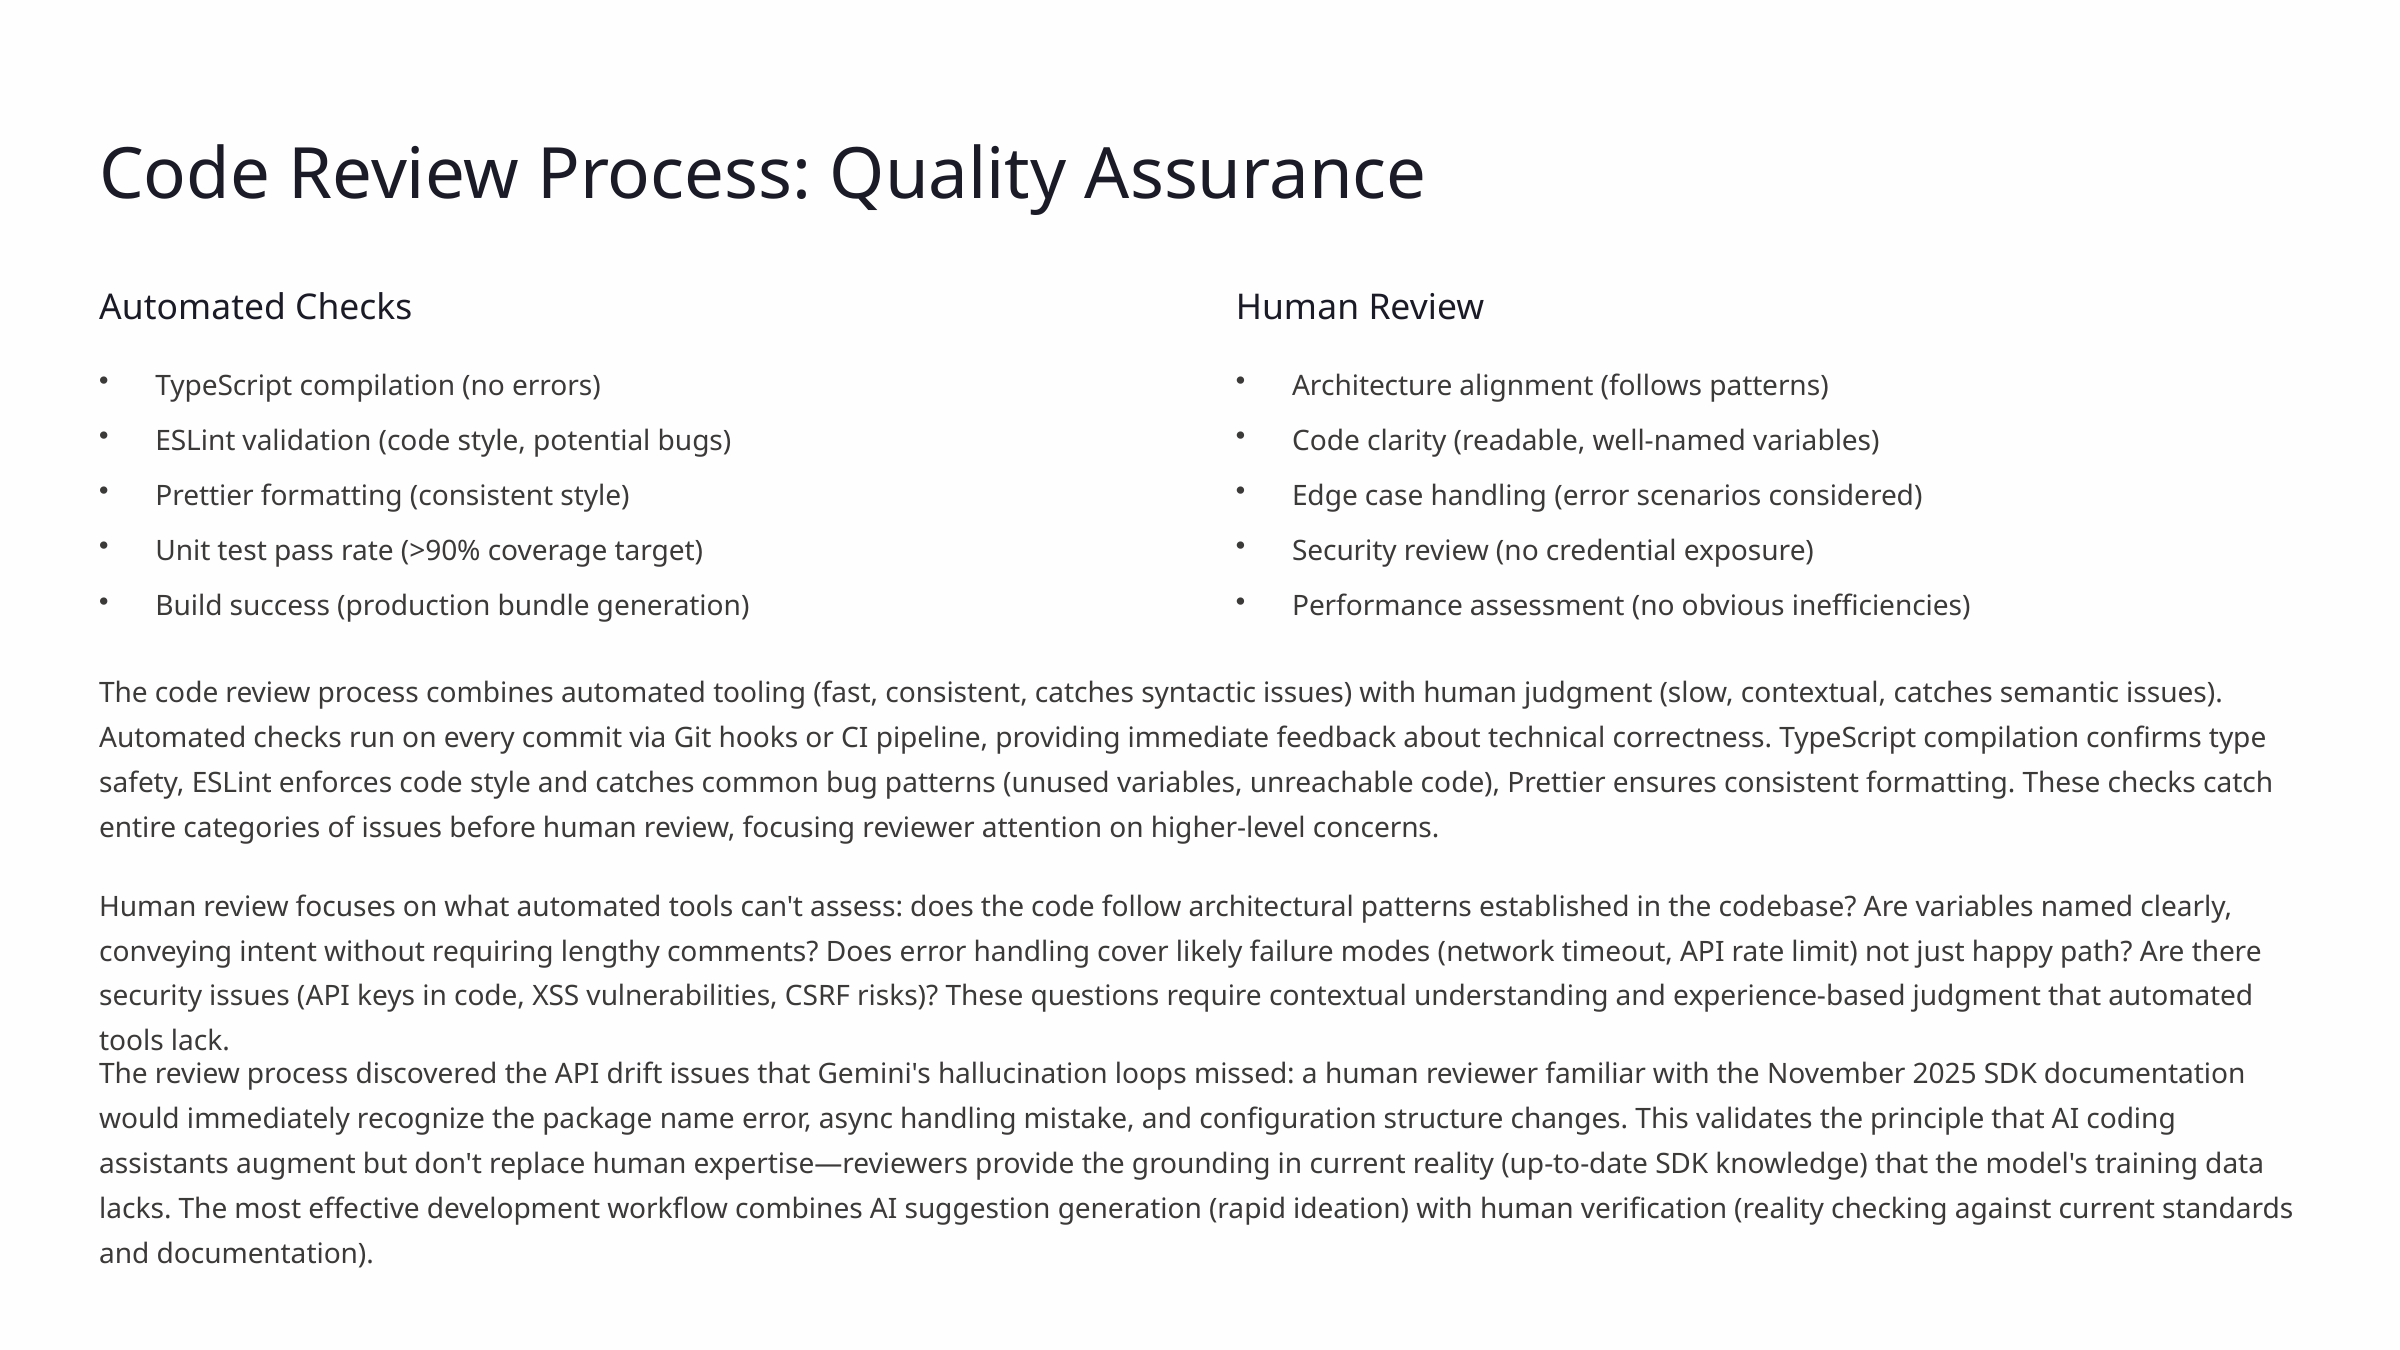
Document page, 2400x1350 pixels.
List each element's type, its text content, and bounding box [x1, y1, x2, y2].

text_box Edge case handling (error scenarios considered) [1235, 466, 2303, 512]
text_box Build success (production bundle generation) [99, 576, 1166, 622]
text_box Human review focuses on what automated tools can't assess: does the code follow architectural patterns established in the codebase? Are variables named clearly, conveying intent without requiring lengthy comments? Does error handling cover likely failure modes (network timeout, API rate limit) not just happy path? Are there security issues (API keys in code, XSS vulnerabilities, CSRF risks)? These questions require contextual understanding and experience-based judgment that automated tools lack. [99, 877, 2301, 1013]
text_box ESLint validation (code style, potential bugs) [99, 410, 1166, 457]
text_box Code Review Process: Quality Assurance [99, 123, 1471, 213]
text_box Architecture alignment (follows patterns) [1235, 355, 2303, 402]
text_box Unit test pass rate (>90% coverage target) [99, 521, 1166, 567]
text_box Automated Checks [99, 283, 454, 328]
text_box Code clarity (readable, well-named variables) [1235, 410, 2303, 457]
text_box TypeScript compilation (no errors) [99, 355, 1166, 402]
text_box The code review process combines automated tooling (fast, consistent, catches syntactic issues) with human judgment (slow, contextual, catches semantic issues). Automated checks run on every commit via Git hooks or CI pipeline, providing immediate feedback about technical correctness. TypeScript compilation confirms type safety, ESLint enforces code style and catches common bug patterns (unused variables, unreachable code), Prettier ensures consistent formatting. These checks catch entire categories of issues before human review, focusing reviewer attention on higher-level concerns. [99, 663, 2301, 846]
text_box Security review (no credential exposure) [1235, 521, 2303, 567]
text_box Performance assessment (no obvious inefficiencies) [1235, 576, 2303, 622]
text_box The review process discovered the API drift issues that Gemini's hallucination loops missed: a human reviewer familiar with the November 2025 SDK documentation would immediately recognize the package name error, async handling mistake, and configuration structure changes. This validates the principle that AI coding assistants augment but don't replace human expertise—reviewers provide the grounding in current reality (up-to-date SDK knowledge) that the model's training data lacks. The most effective development workflow combines AI suggestion generation (rapid ideation) with human verification (reality checking against current standards and documentation). [99, 1044, 2301, 1227]
text_box Human Review [1235, 283, 1591, 328]
text_box Prettier formatting (consistent style) [99, 466, 1166, 512]
